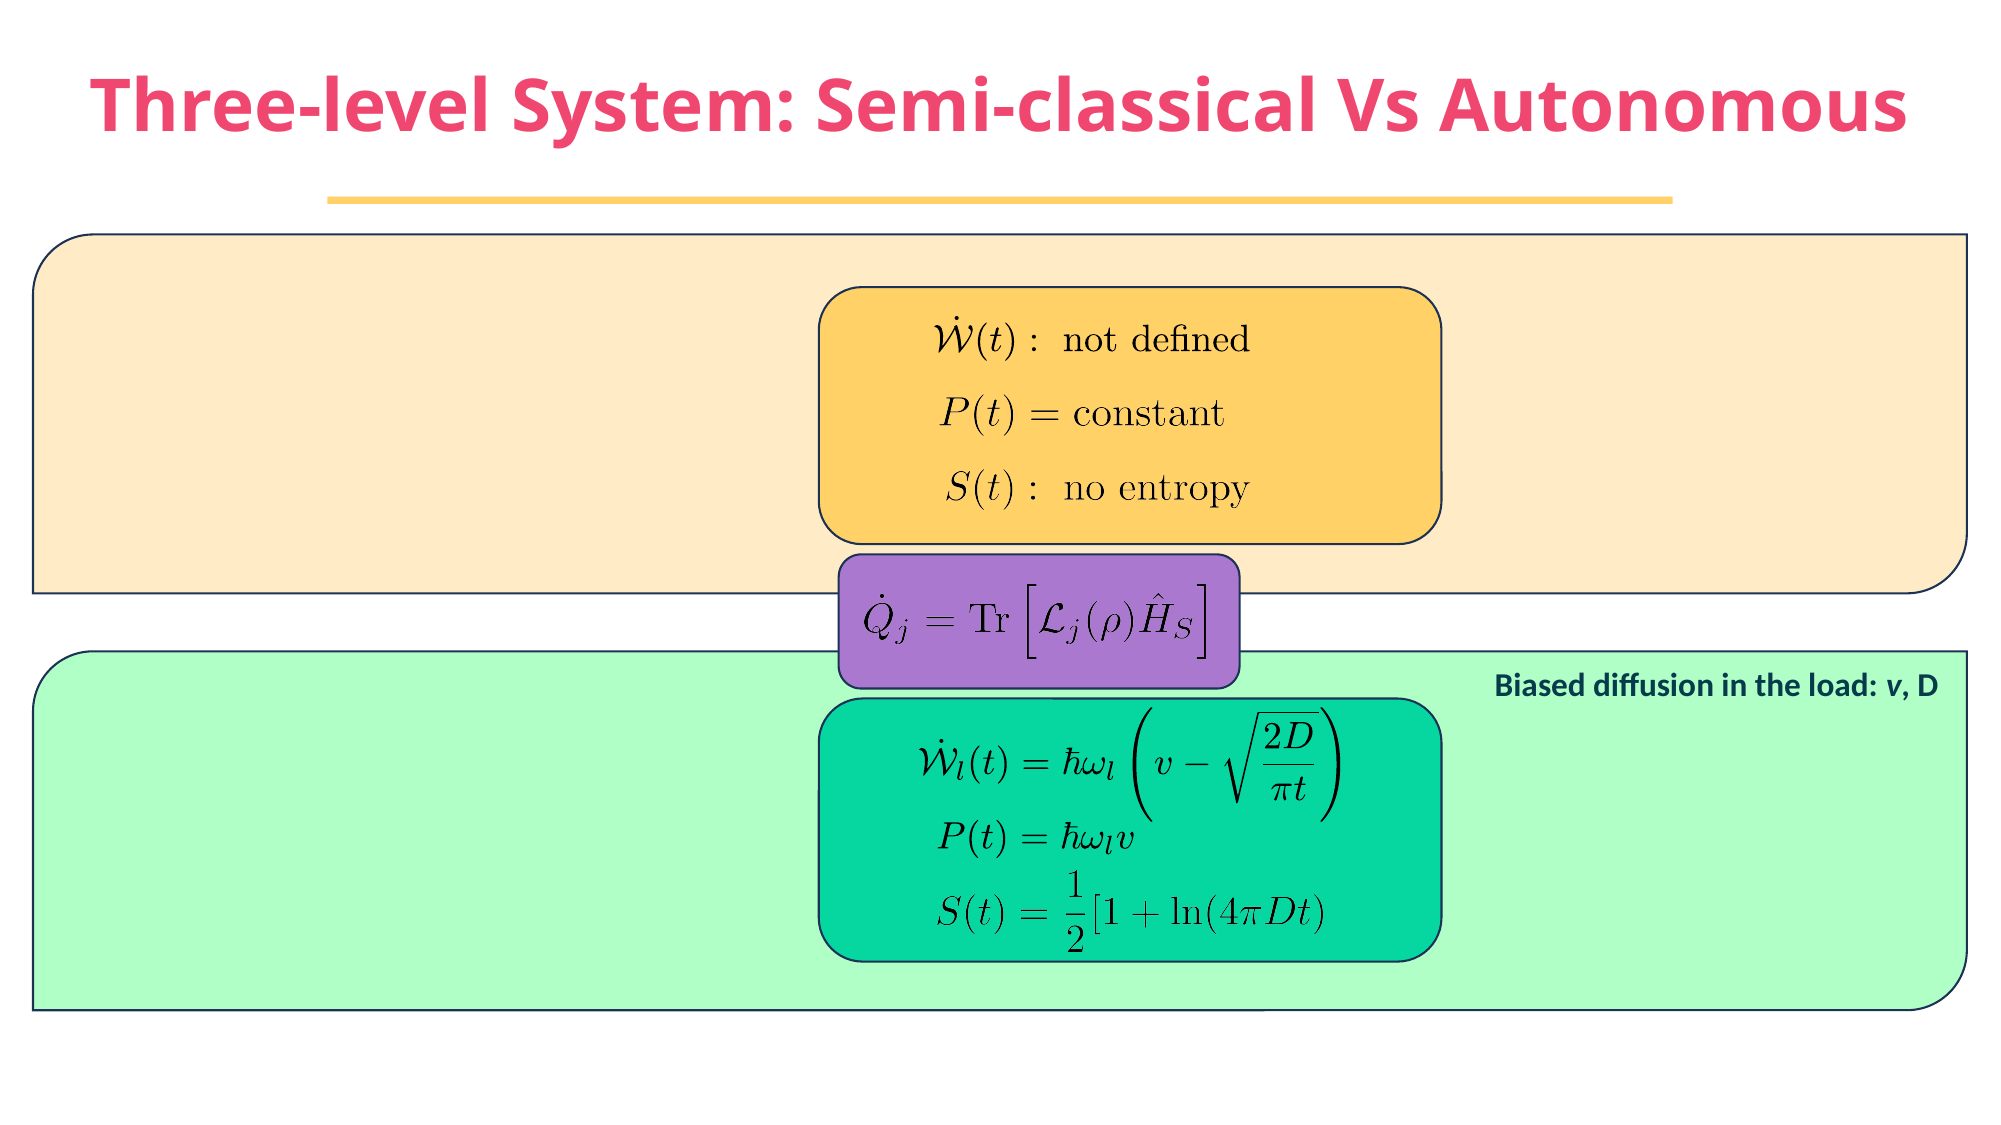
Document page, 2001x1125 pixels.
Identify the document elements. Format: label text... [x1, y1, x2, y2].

picture [937, 870, 1323, 952]
picture [0, 164, 787, 1102]
text_box [837, 553, 1241, 690]
text_box [787, 650, 1441, 1012]
text_box [31, 239, 66, 453]
text_box Three-level System: Semi-classical Vs Autonomous [0, 0, 2000, 217]
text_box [934, 315, 1250, 361]
text_box [708, 196, 1674, 205]
picture [1441, 594, 1992, 1049]
text_box [817, 697, 1441, 963]
picture [939, 394, 1224, 436]
picture [864, 584, 1206, 659]
text_box [817, 286, 1443, 546]
text_box [708, 233, 1968, 595]
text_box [919, 707, 1341, 822]
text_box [937, 819, 1134, 859]
picture [946, 469, 1250, 510]
